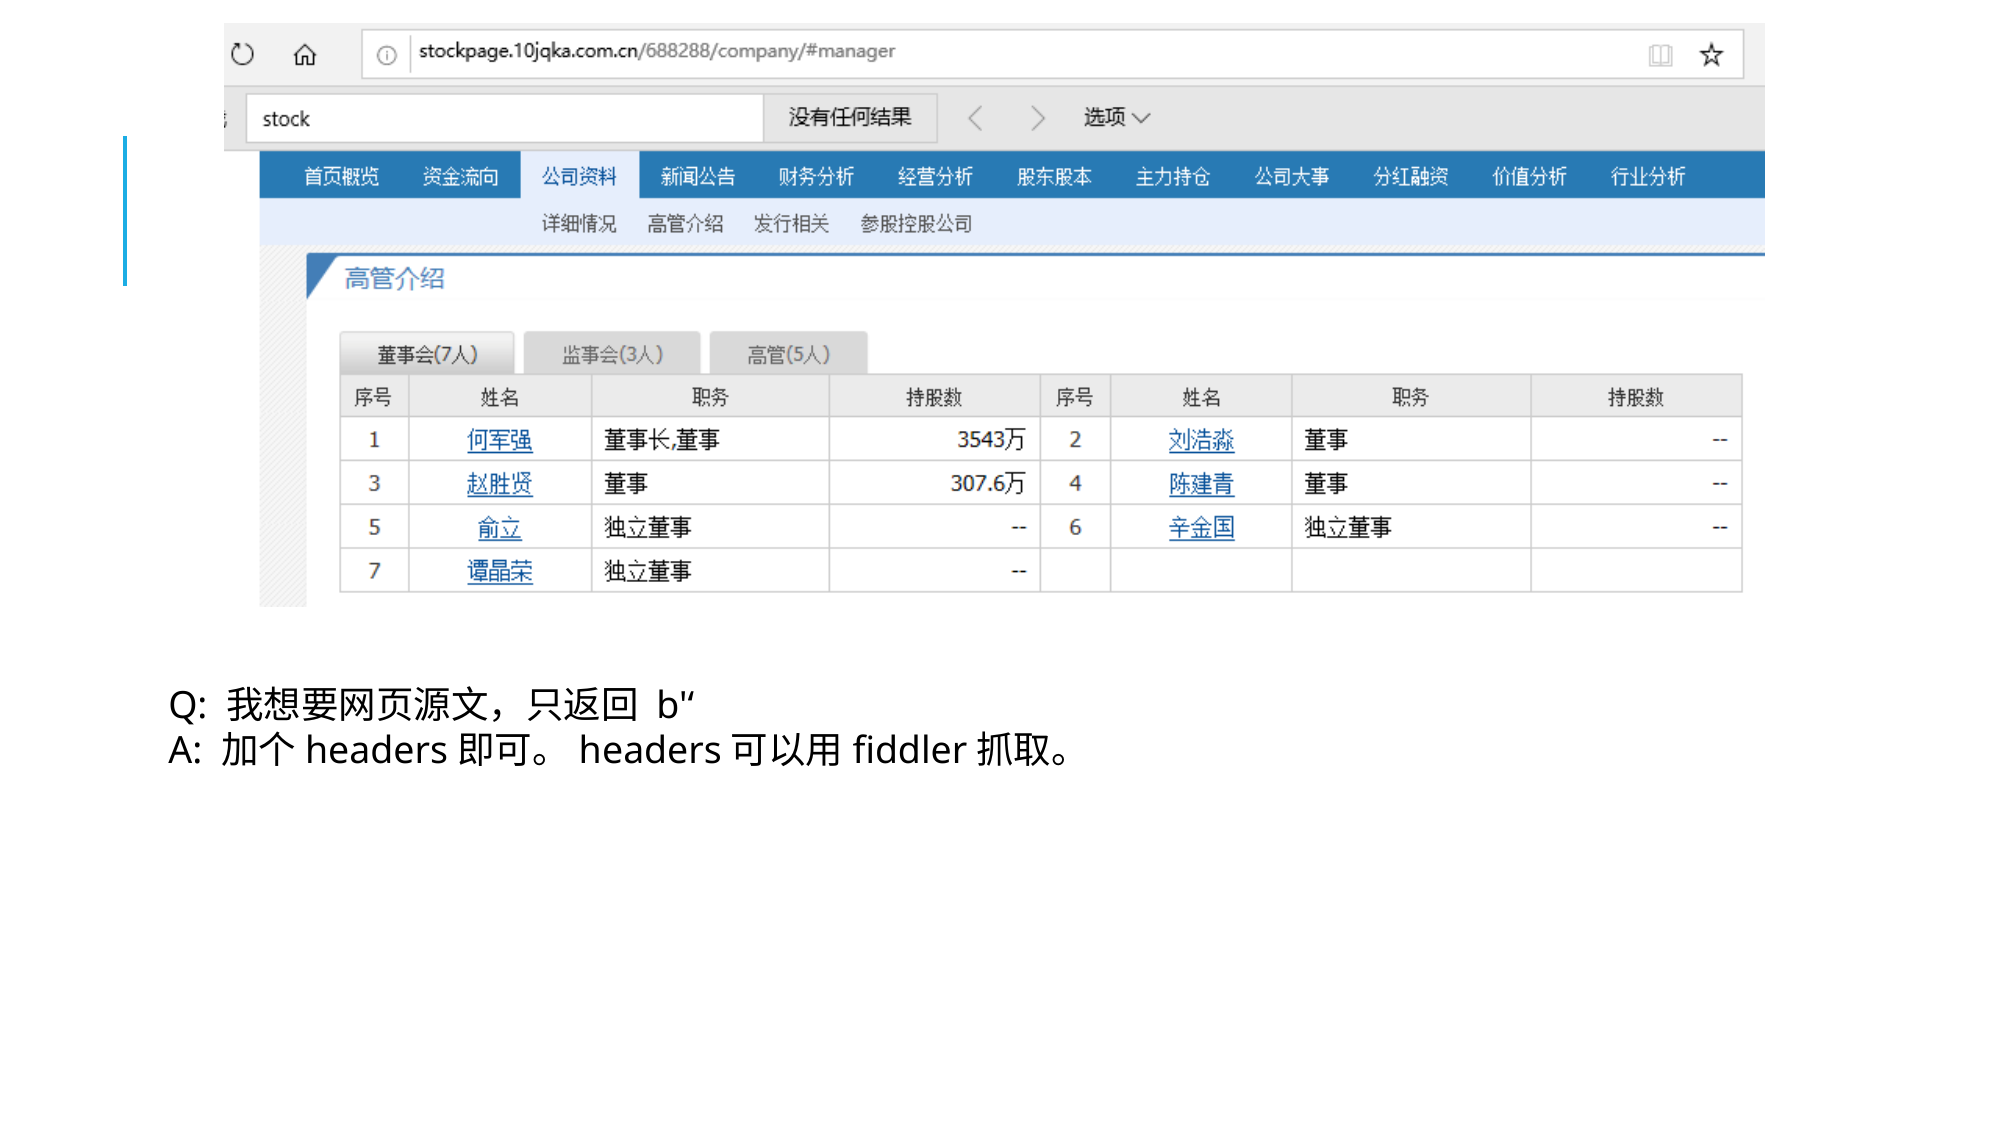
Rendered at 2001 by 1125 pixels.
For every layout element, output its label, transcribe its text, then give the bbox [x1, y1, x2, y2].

text_box Q: 我想要网页源文，只返回 b'‘ A: 加个headers即可。headers可以用fiddler抓取。 [153, 673, 1161, 779]
picture [223, 23, 1766, 607]
